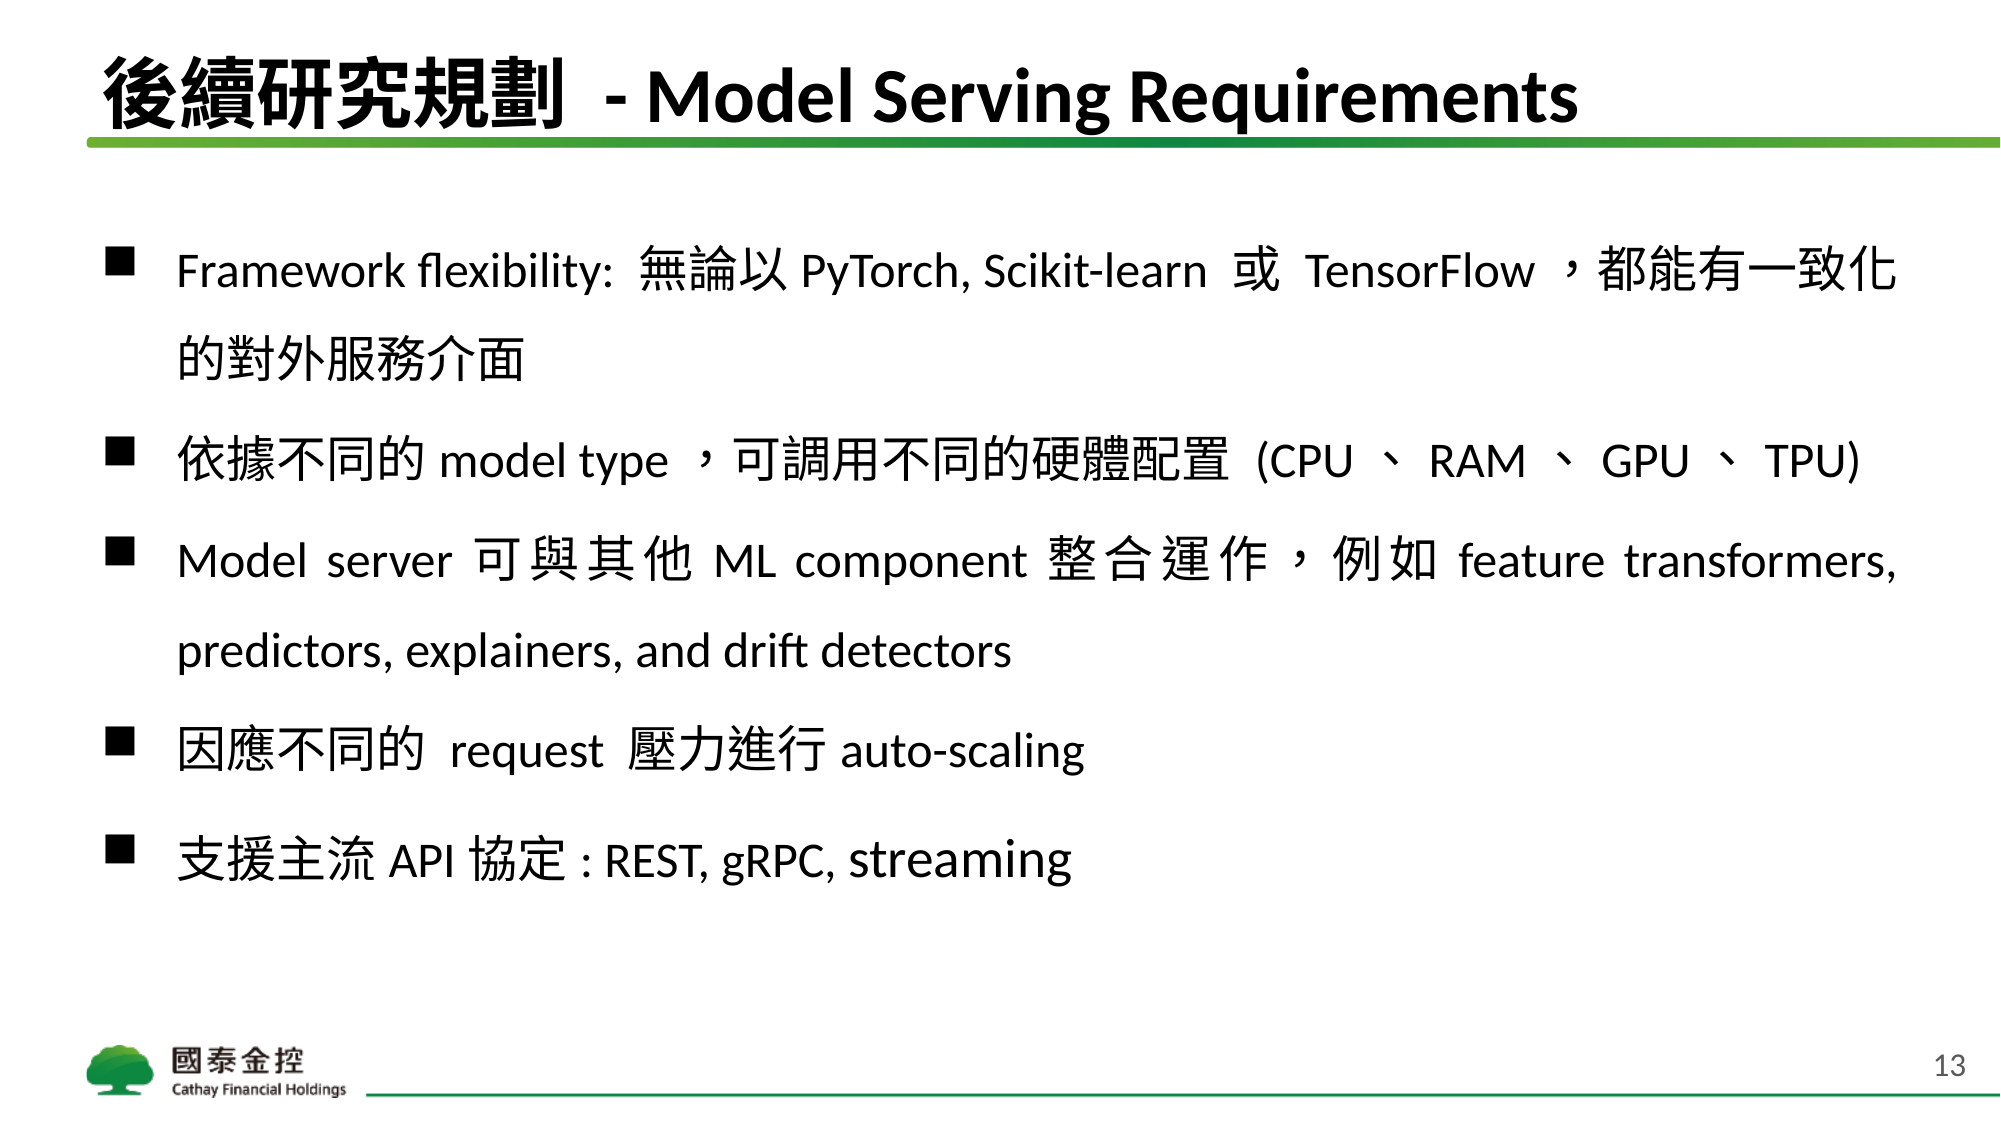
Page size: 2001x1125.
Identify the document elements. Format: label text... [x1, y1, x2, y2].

picture [86, 137, 2001, 148]
picture [86, 1045, 2000, 1098]
list Framework flexibility: 無論以PyTorch, Scikit-learn 或 TensorFlow，都能有一致化的對外服務介面 依據不同的model type，可調用不同的硬體配置 (CPU、RAM、GPU、TPU) Model server可與其他ML component整合運作，例如feature transformers, predictors, explainers, and drift detectors 因應不同的 request 壓力進行auto-scaling 支援主流API協定: REST, gRPC, streaming [86, 200, 1913, 972]
title 後續研究規劃 - Model Serving Requirements [86, 45, 1913, 138]
